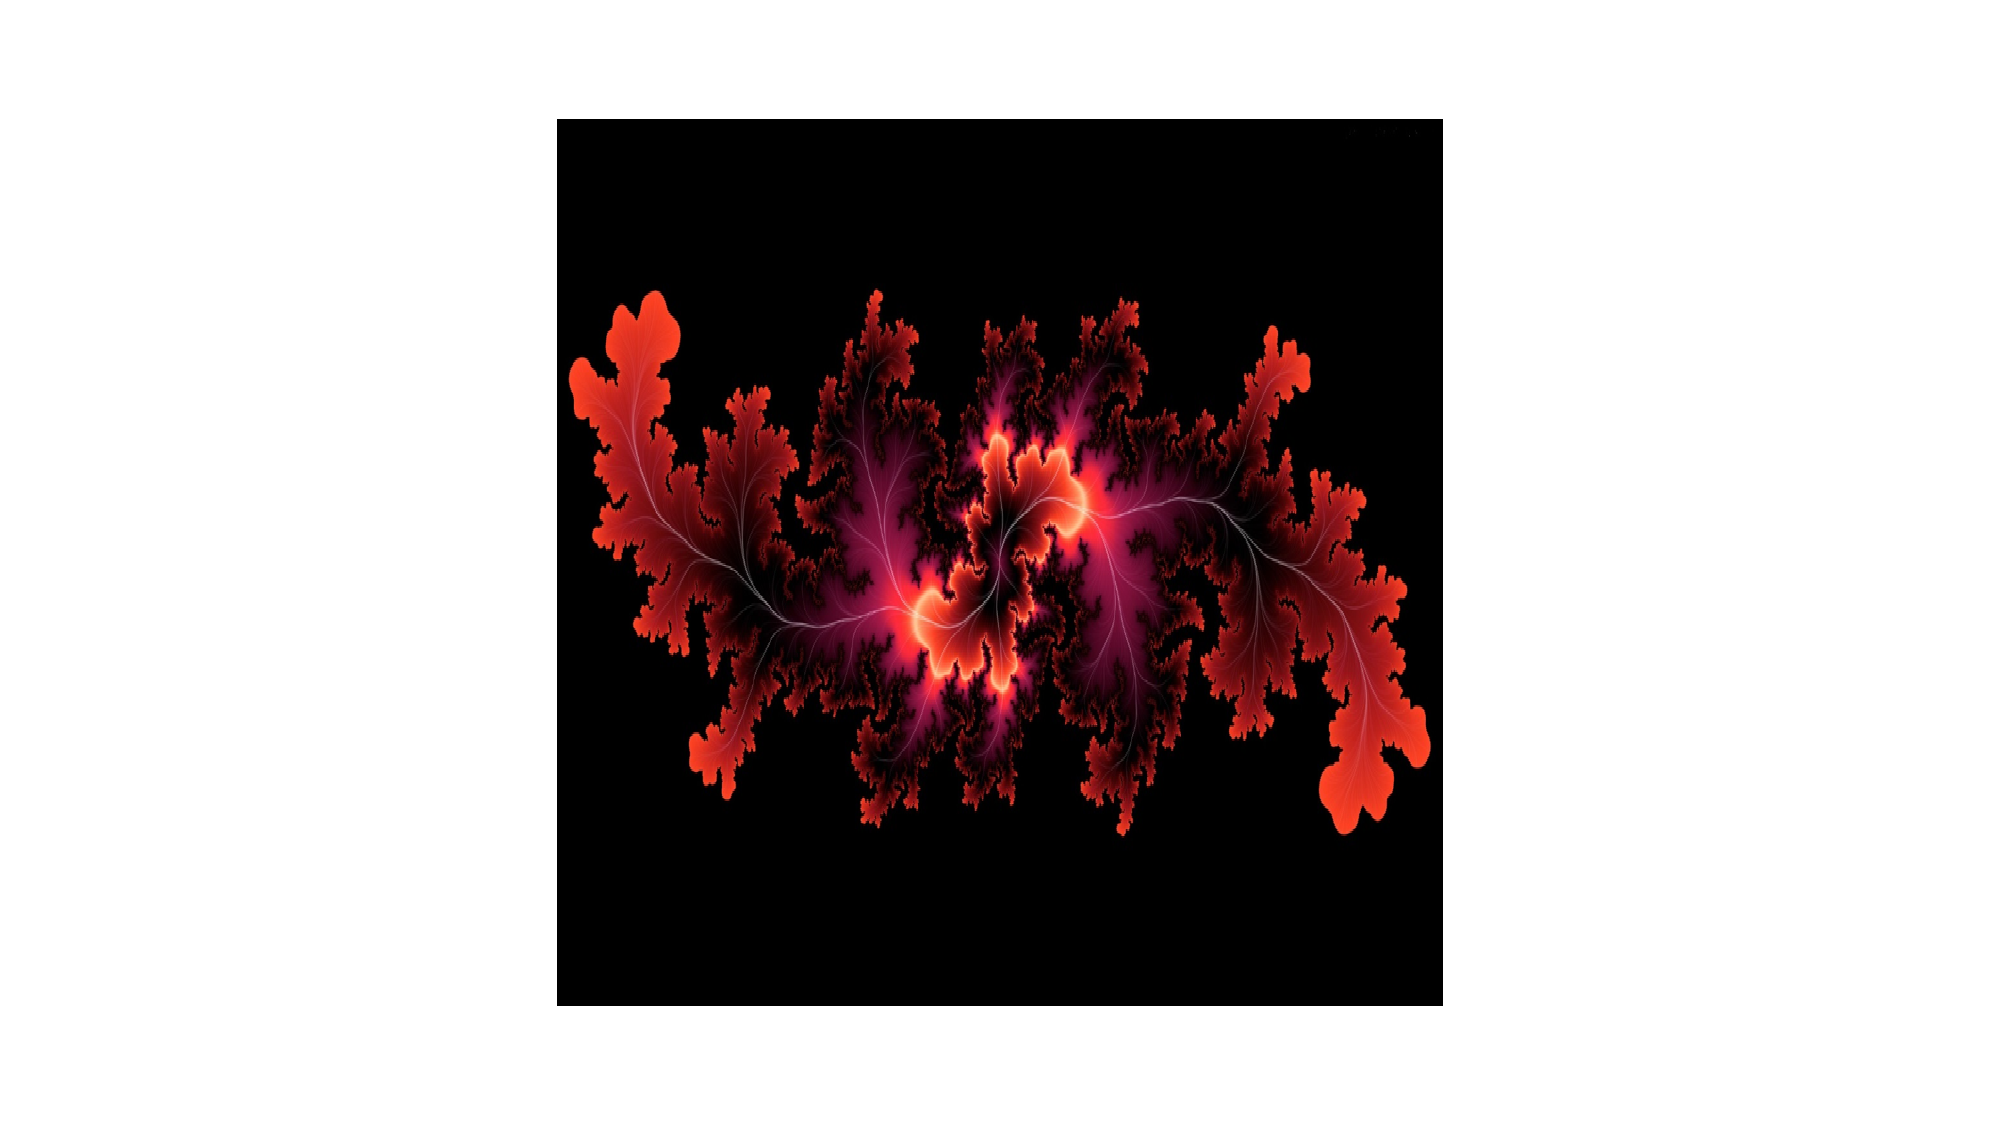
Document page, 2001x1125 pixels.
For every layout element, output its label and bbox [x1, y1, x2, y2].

picture [556, 119, 1443, 1006]
